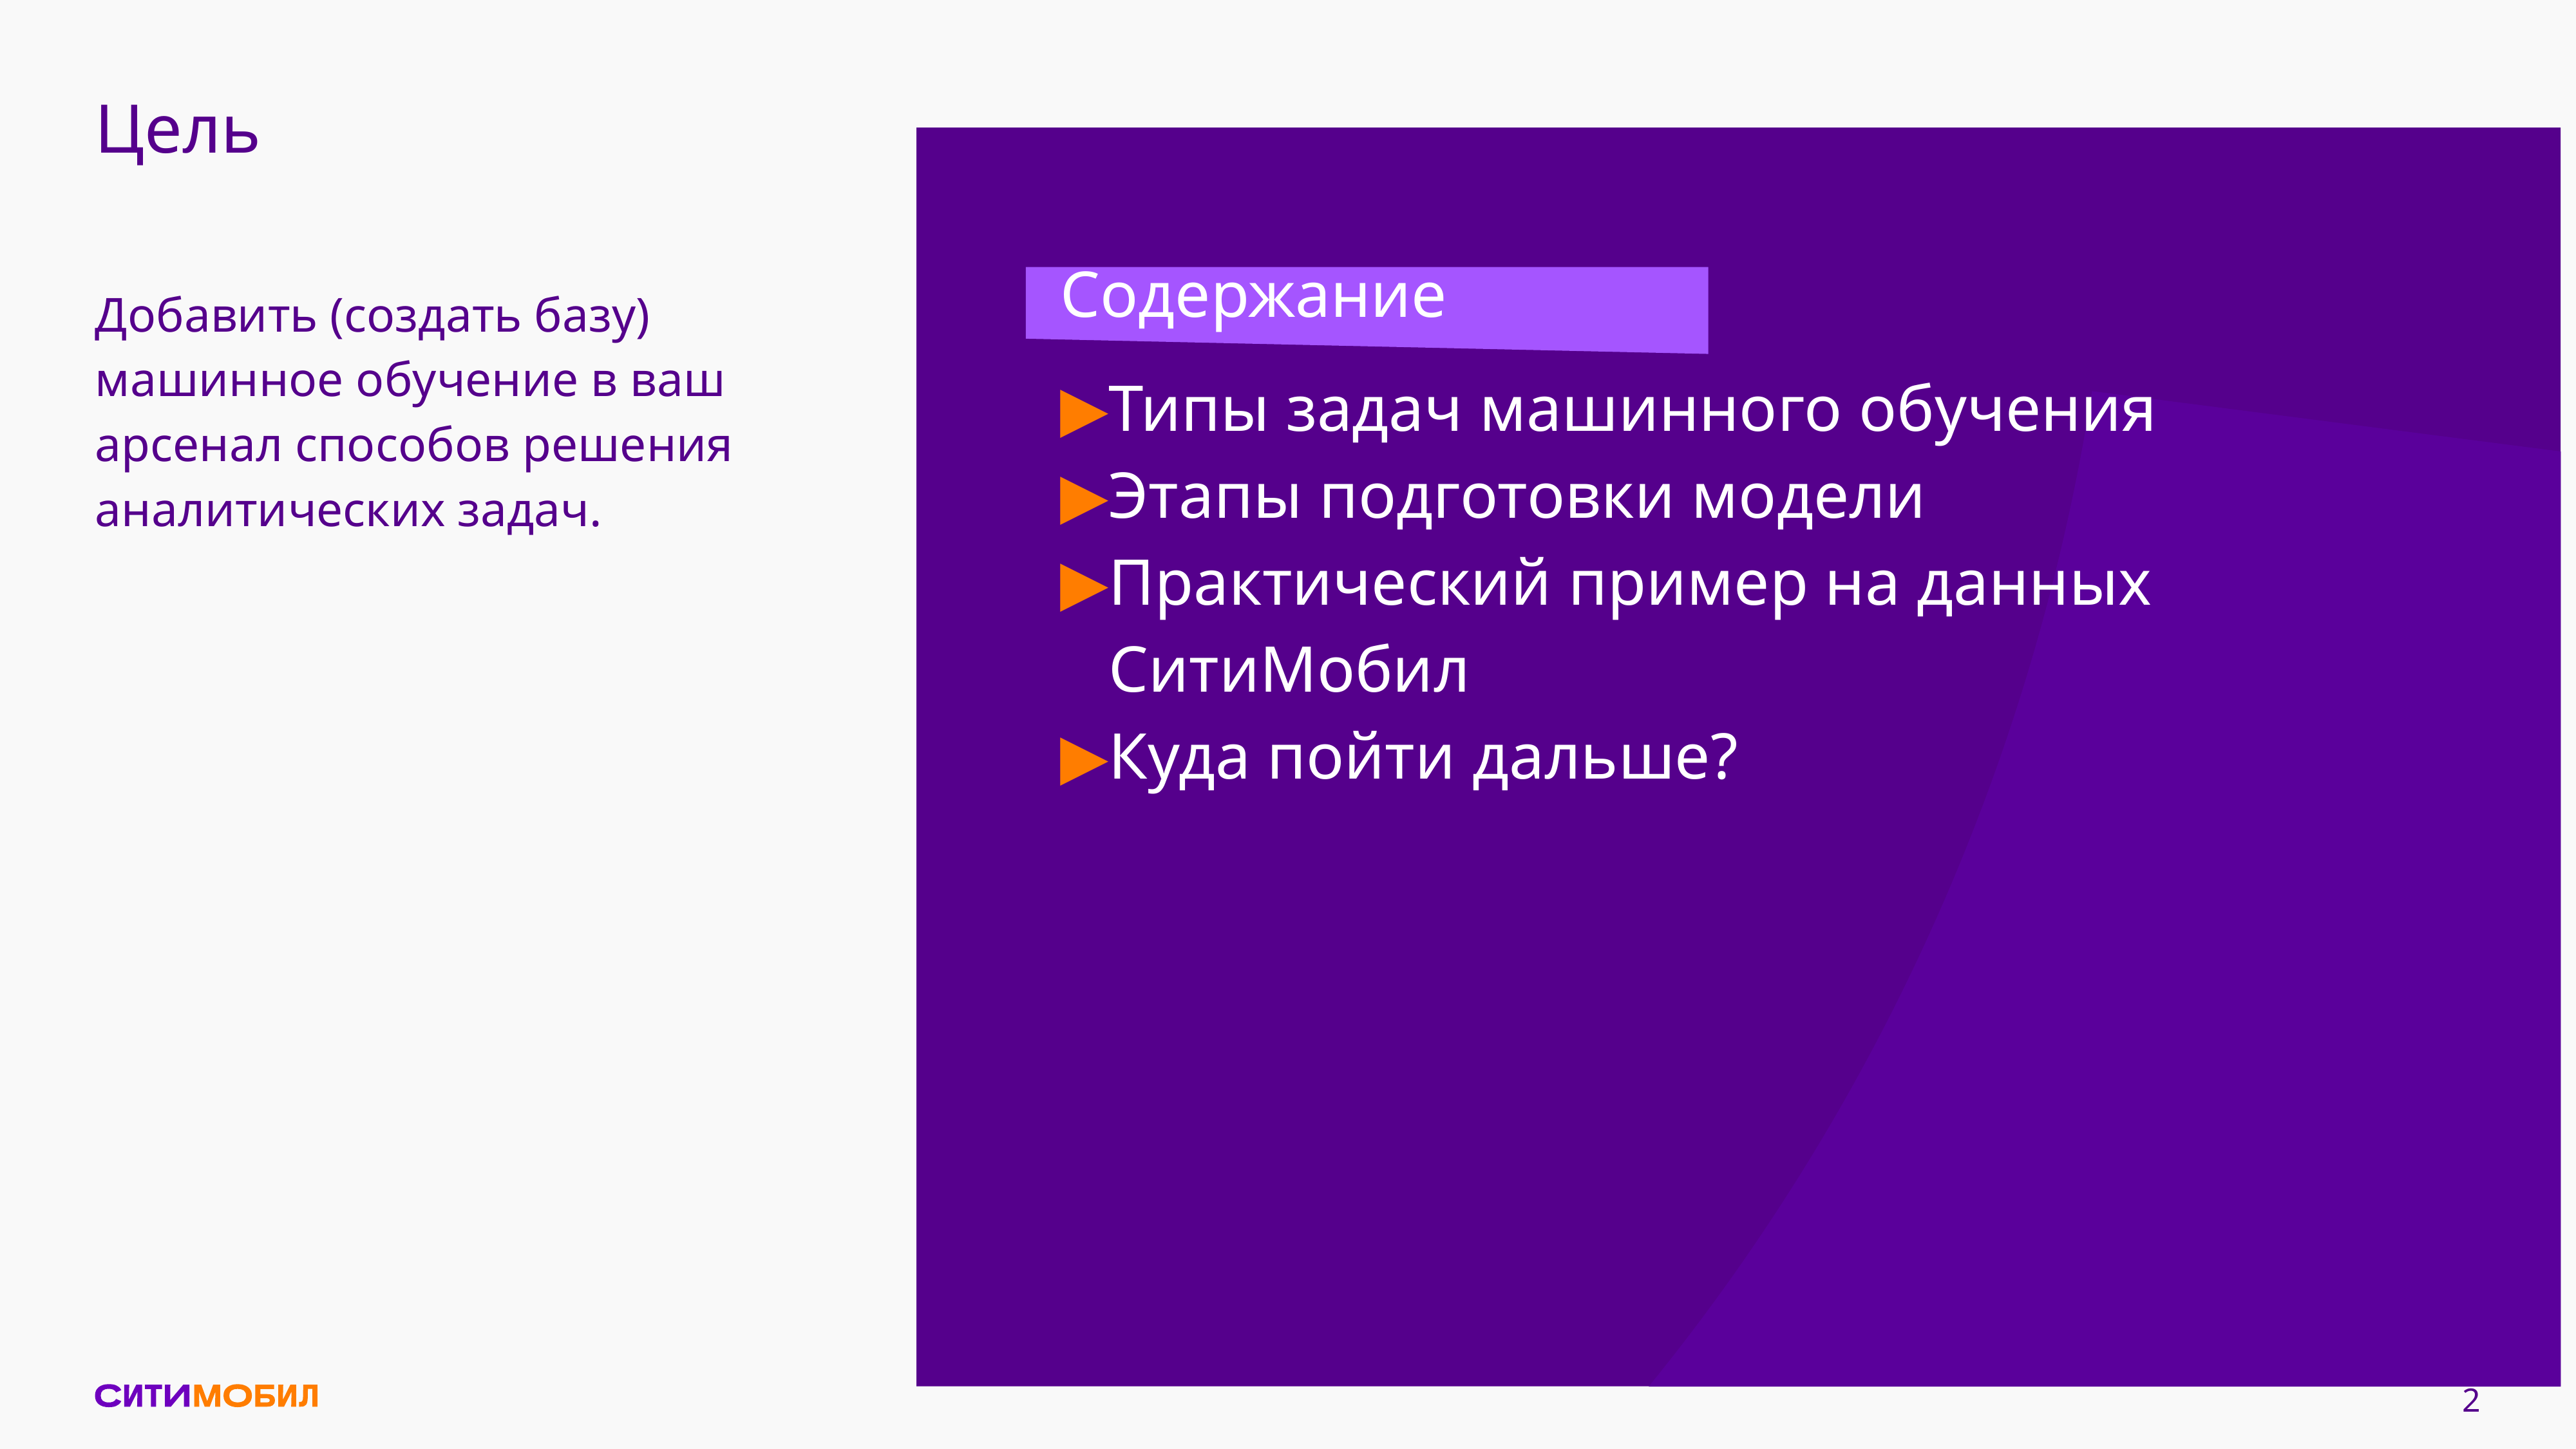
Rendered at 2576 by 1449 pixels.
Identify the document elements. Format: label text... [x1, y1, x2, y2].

list Добавить (создать базу) машинное обучение в ваш арсенал способов решения аналитических задач. [95, 277, 805, 1159]
slide_number ‹#› [1901, 1394, 2481, 1425]
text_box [916, 127, 2561, 1387]
title Цель [95, 95, 805, 277]
